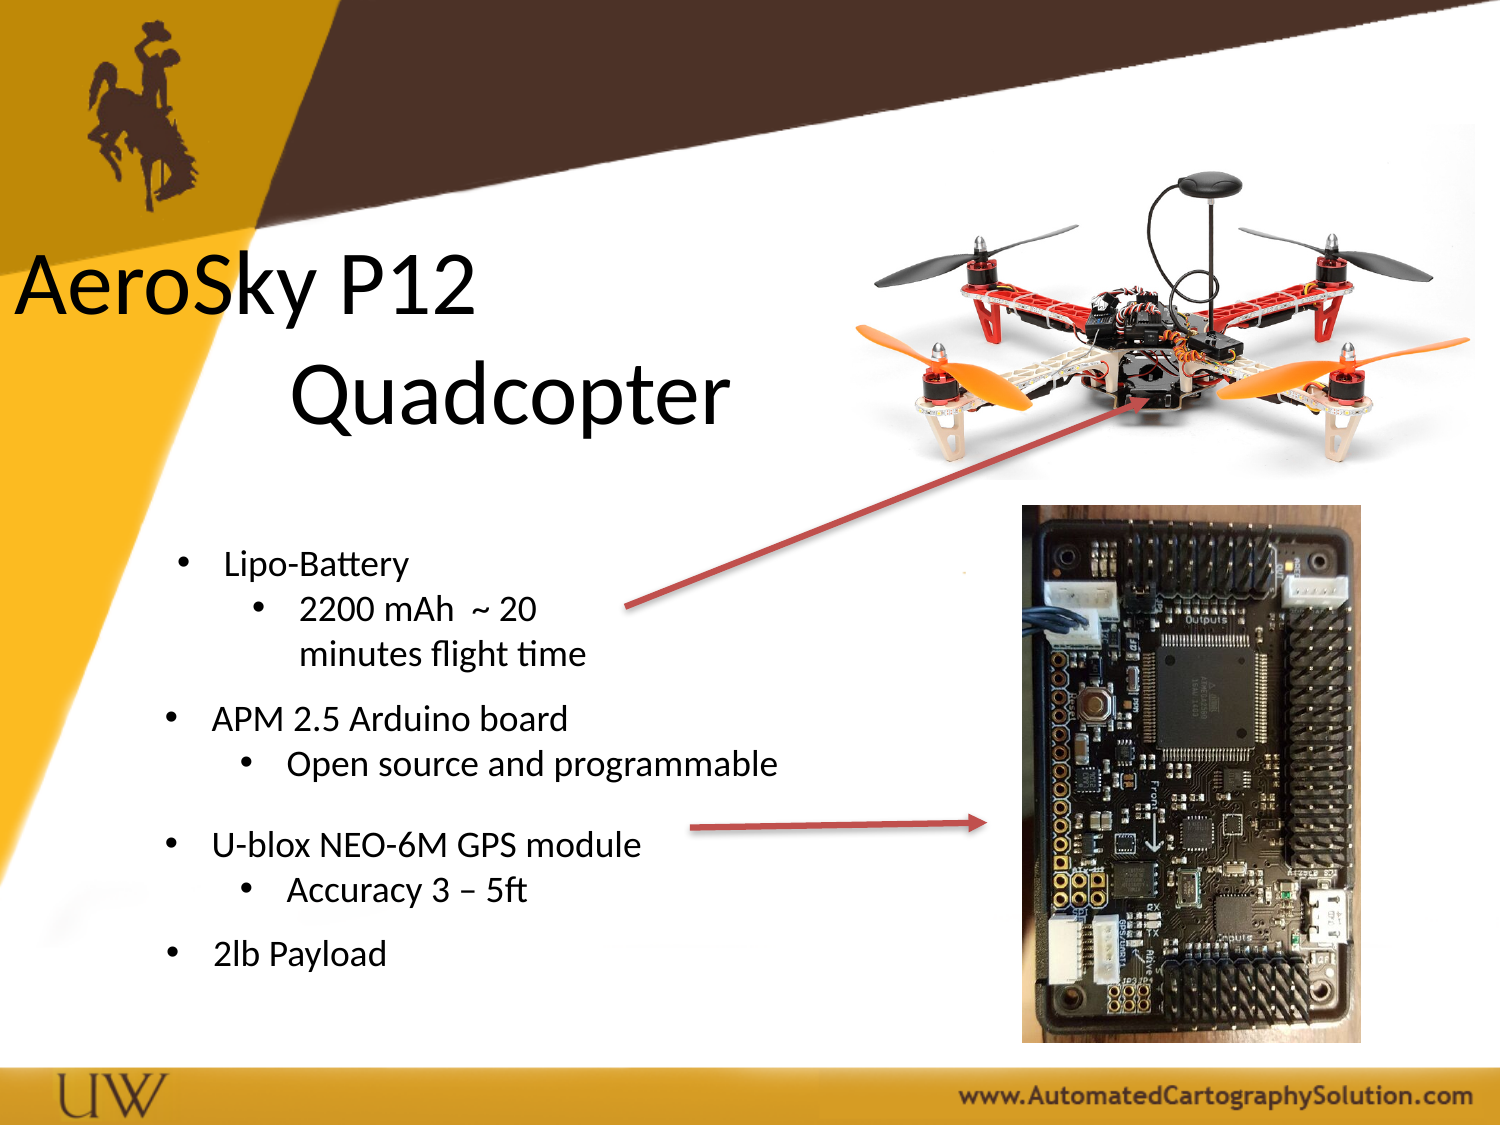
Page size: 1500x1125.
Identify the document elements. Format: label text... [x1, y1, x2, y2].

text_box APM 2.5 Arduino board Open source and programmable [149, 641, 811, 836]
text_box Lipo-Battery 2200 mAh ~ 20 minutes flight time [162, 531, 683, 682]
text_box [623, 488, 933, 610]
text_box AeroSky P12 Quadcopter [0, 195, 844, 470]
text_box [689, 813, 988, 833]
picture [0, 0, 1500, 1125]
text_box U-blox NEO-6M GPS module Accuracy 3 – 5ft [149, 812, 671, 922]
text_box 2lb Payload [151, 921, 403, 982]
